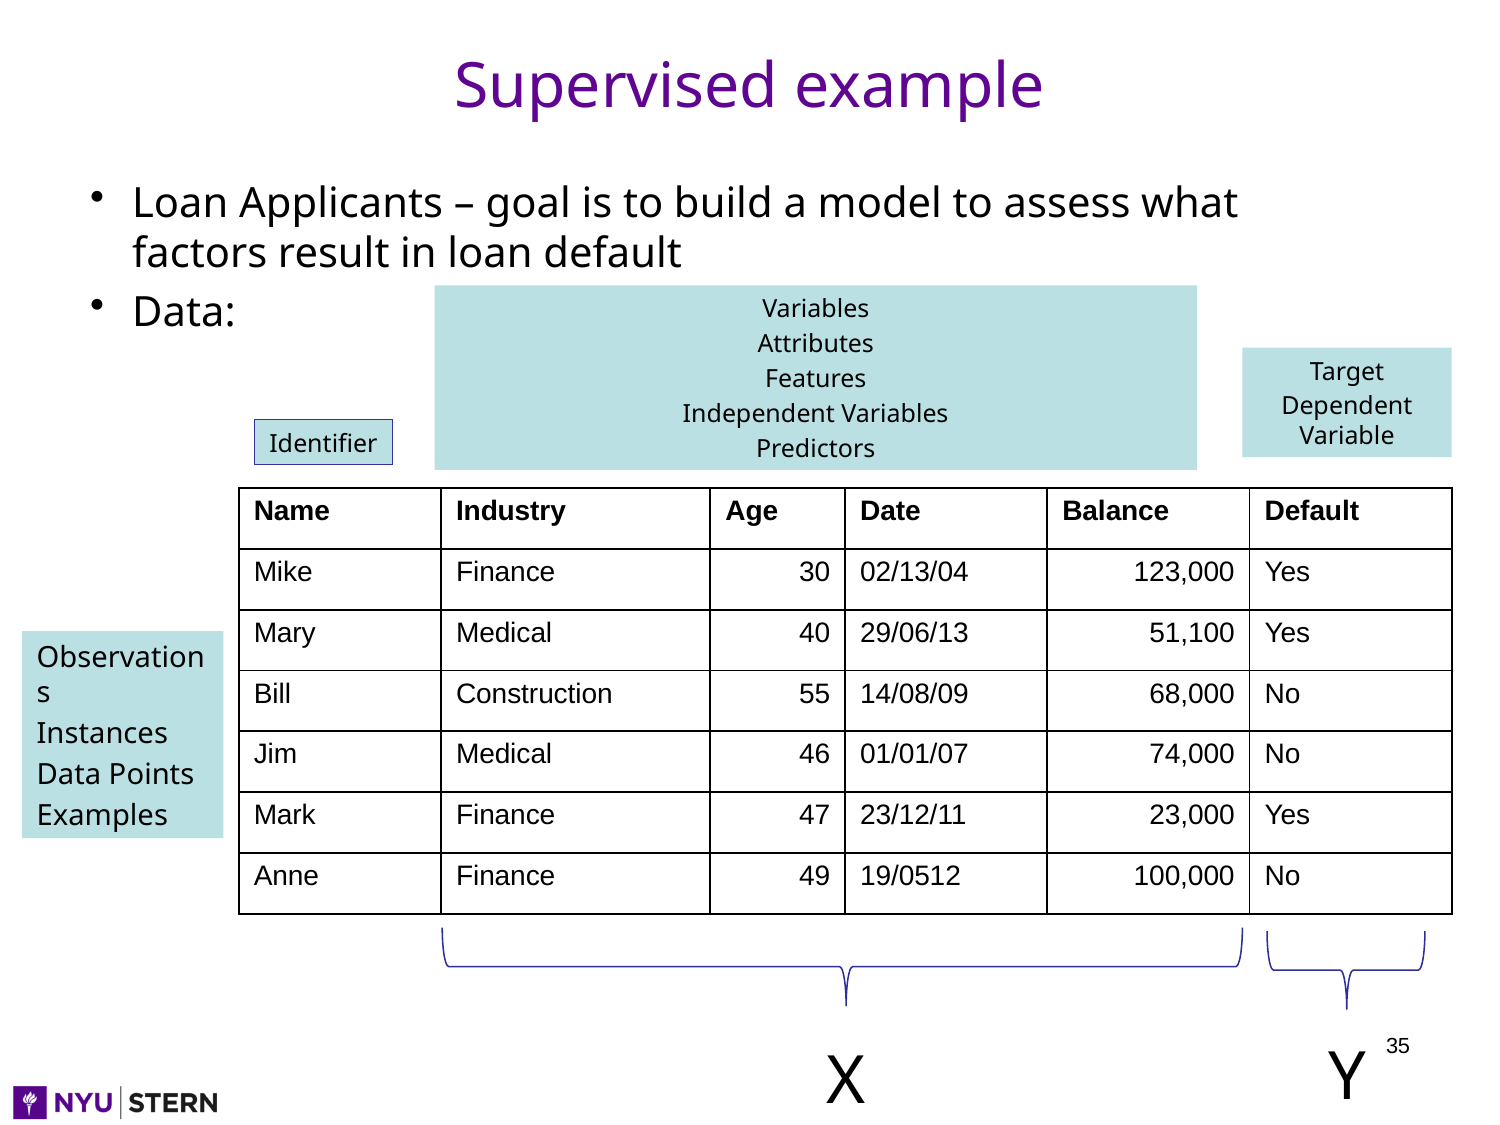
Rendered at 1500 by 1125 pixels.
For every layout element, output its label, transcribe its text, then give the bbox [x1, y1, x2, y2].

text_box Observations Instances Data Points Examples [21, 631, 224, 839]
text_box Identifier [254, 419, 393, 465]
table_cell Mary [240, 611, 440, 670]
title Supervised example [75, 22, 1425, 142]
table_cell 19/0512 [846, 854, 1046, 913]
text_box Variables Attributes Features Independent Variables Predictors [434, 285, 1198, 470]
text_box Target Dependent Variable [1242, 347, 1452, 458]
table_header Name [240, 489, 440, 548]
table_cell Mark [240, 793, 440, 852]
text_box Y [1313, 1025, 1425, 1121]
table_cell Yes [1250, 611, 1451, 670]
table_cell Finance [442, 550, 709, 609]
table_cell 68,000 [1048, 671, 1249, 730]
list Loan Applicants – goal is to build a model to assess what factors result in loan default Data: [75, 168, 1325, 289]
table_cell 74,000 [1048, 732, 1249, 791]
slide_number 35 [1074, 1024, 1426, 1103]
table_cell 55 [711, 671, 844, 730]
table_cell Anne [240, 854, 440, 913]
table_cell 46 [711, 732, 844, 791]
table_header Age [711, 489, 844, 548]
table_cell 47 [711, 793, 844, 852]
table_cell No [1250, 732, 1451, 791]
table_cell 49 [711, 854, 844, 913]
table_cell Jim [240, 732, 440, 791]
table_cell 51,100 [1048, 611, 1249, 670]
table_cell 23,000 [1048, 793, 1249, 852]
table_cell Bill [240, 671, 440, 730]
table_cell Finance [442, 854, 709, 913]
table_cell Construction [442, 671, 709, 730]
table_cell Yes [1250, 793, 1451, 852]
table_cell 23/12/11 [846, 793, 1046, 852]
table_cell 01/01/07 [846, 732, 1046, 791]
table_cell 100,000 [1048, 854, 1249, 913]
text_box [441, 927, 1244, 1007]
text_box X [811, 1029, 880, 1124]
table_header Default [1250, 489, 1451, 548]
table_header Balance [1048, 489, 1249, 548]
picture [0, 1038, 230, 1125]
table_cell No [1250, 854, 1451, 913]
table_cell 02/13/04 [846, 550, 1046, 609]
table_cell Finance [442, 793, 709, 852]
table_header Industry [442, 489, 709, 548]
table_cell Medical [442, 611, 709, 670]
table_header Date [846, 489, 1046, 548]
text_box [1266, 930, 1426, 1010]
table_cell 14/08/09 [846, 671, 1046, 730]
table_cell 30 [711, 550, 844, 609]
table_cell 40 [711, 611, 844, 670]
table_cell Mike [240, 550, 440, 609]
table_cell 123,000 [1048, 550, 1249, 609]
table_cell Medical [442, 732, 709, 791]
table_cell Yes [1250, 550, 1451, 609]
table_cell 29/06/13 [846, 611, 1046, 670]
table_cell No [1250, 671, 1451, 730]
